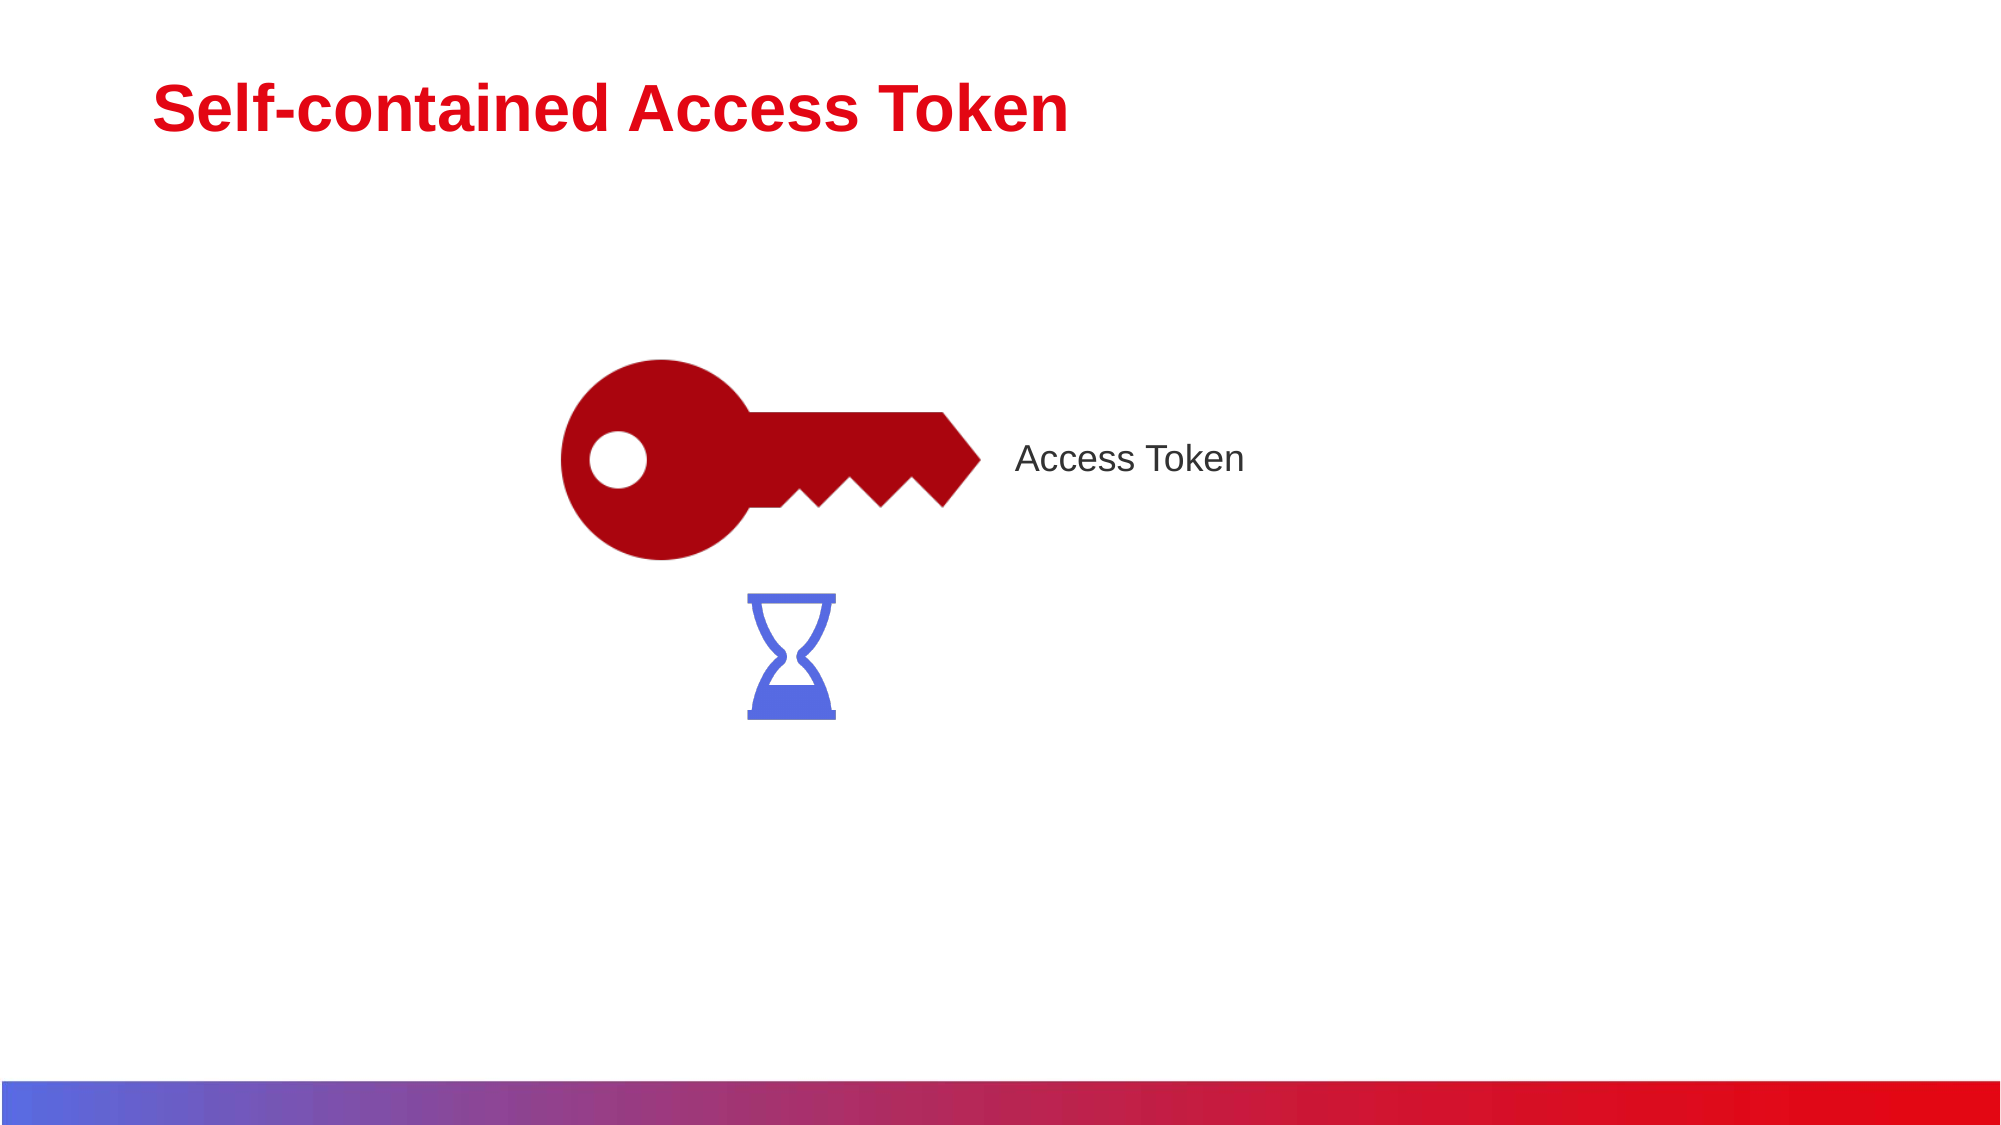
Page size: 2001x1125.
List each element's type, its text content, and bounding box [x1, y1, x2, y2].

text_box Access Token [1000, 427, 1476, 487]
title Self-contained Access Token [137, 66, 1863, 155]
picture [0, 0, 2001, 1125]
